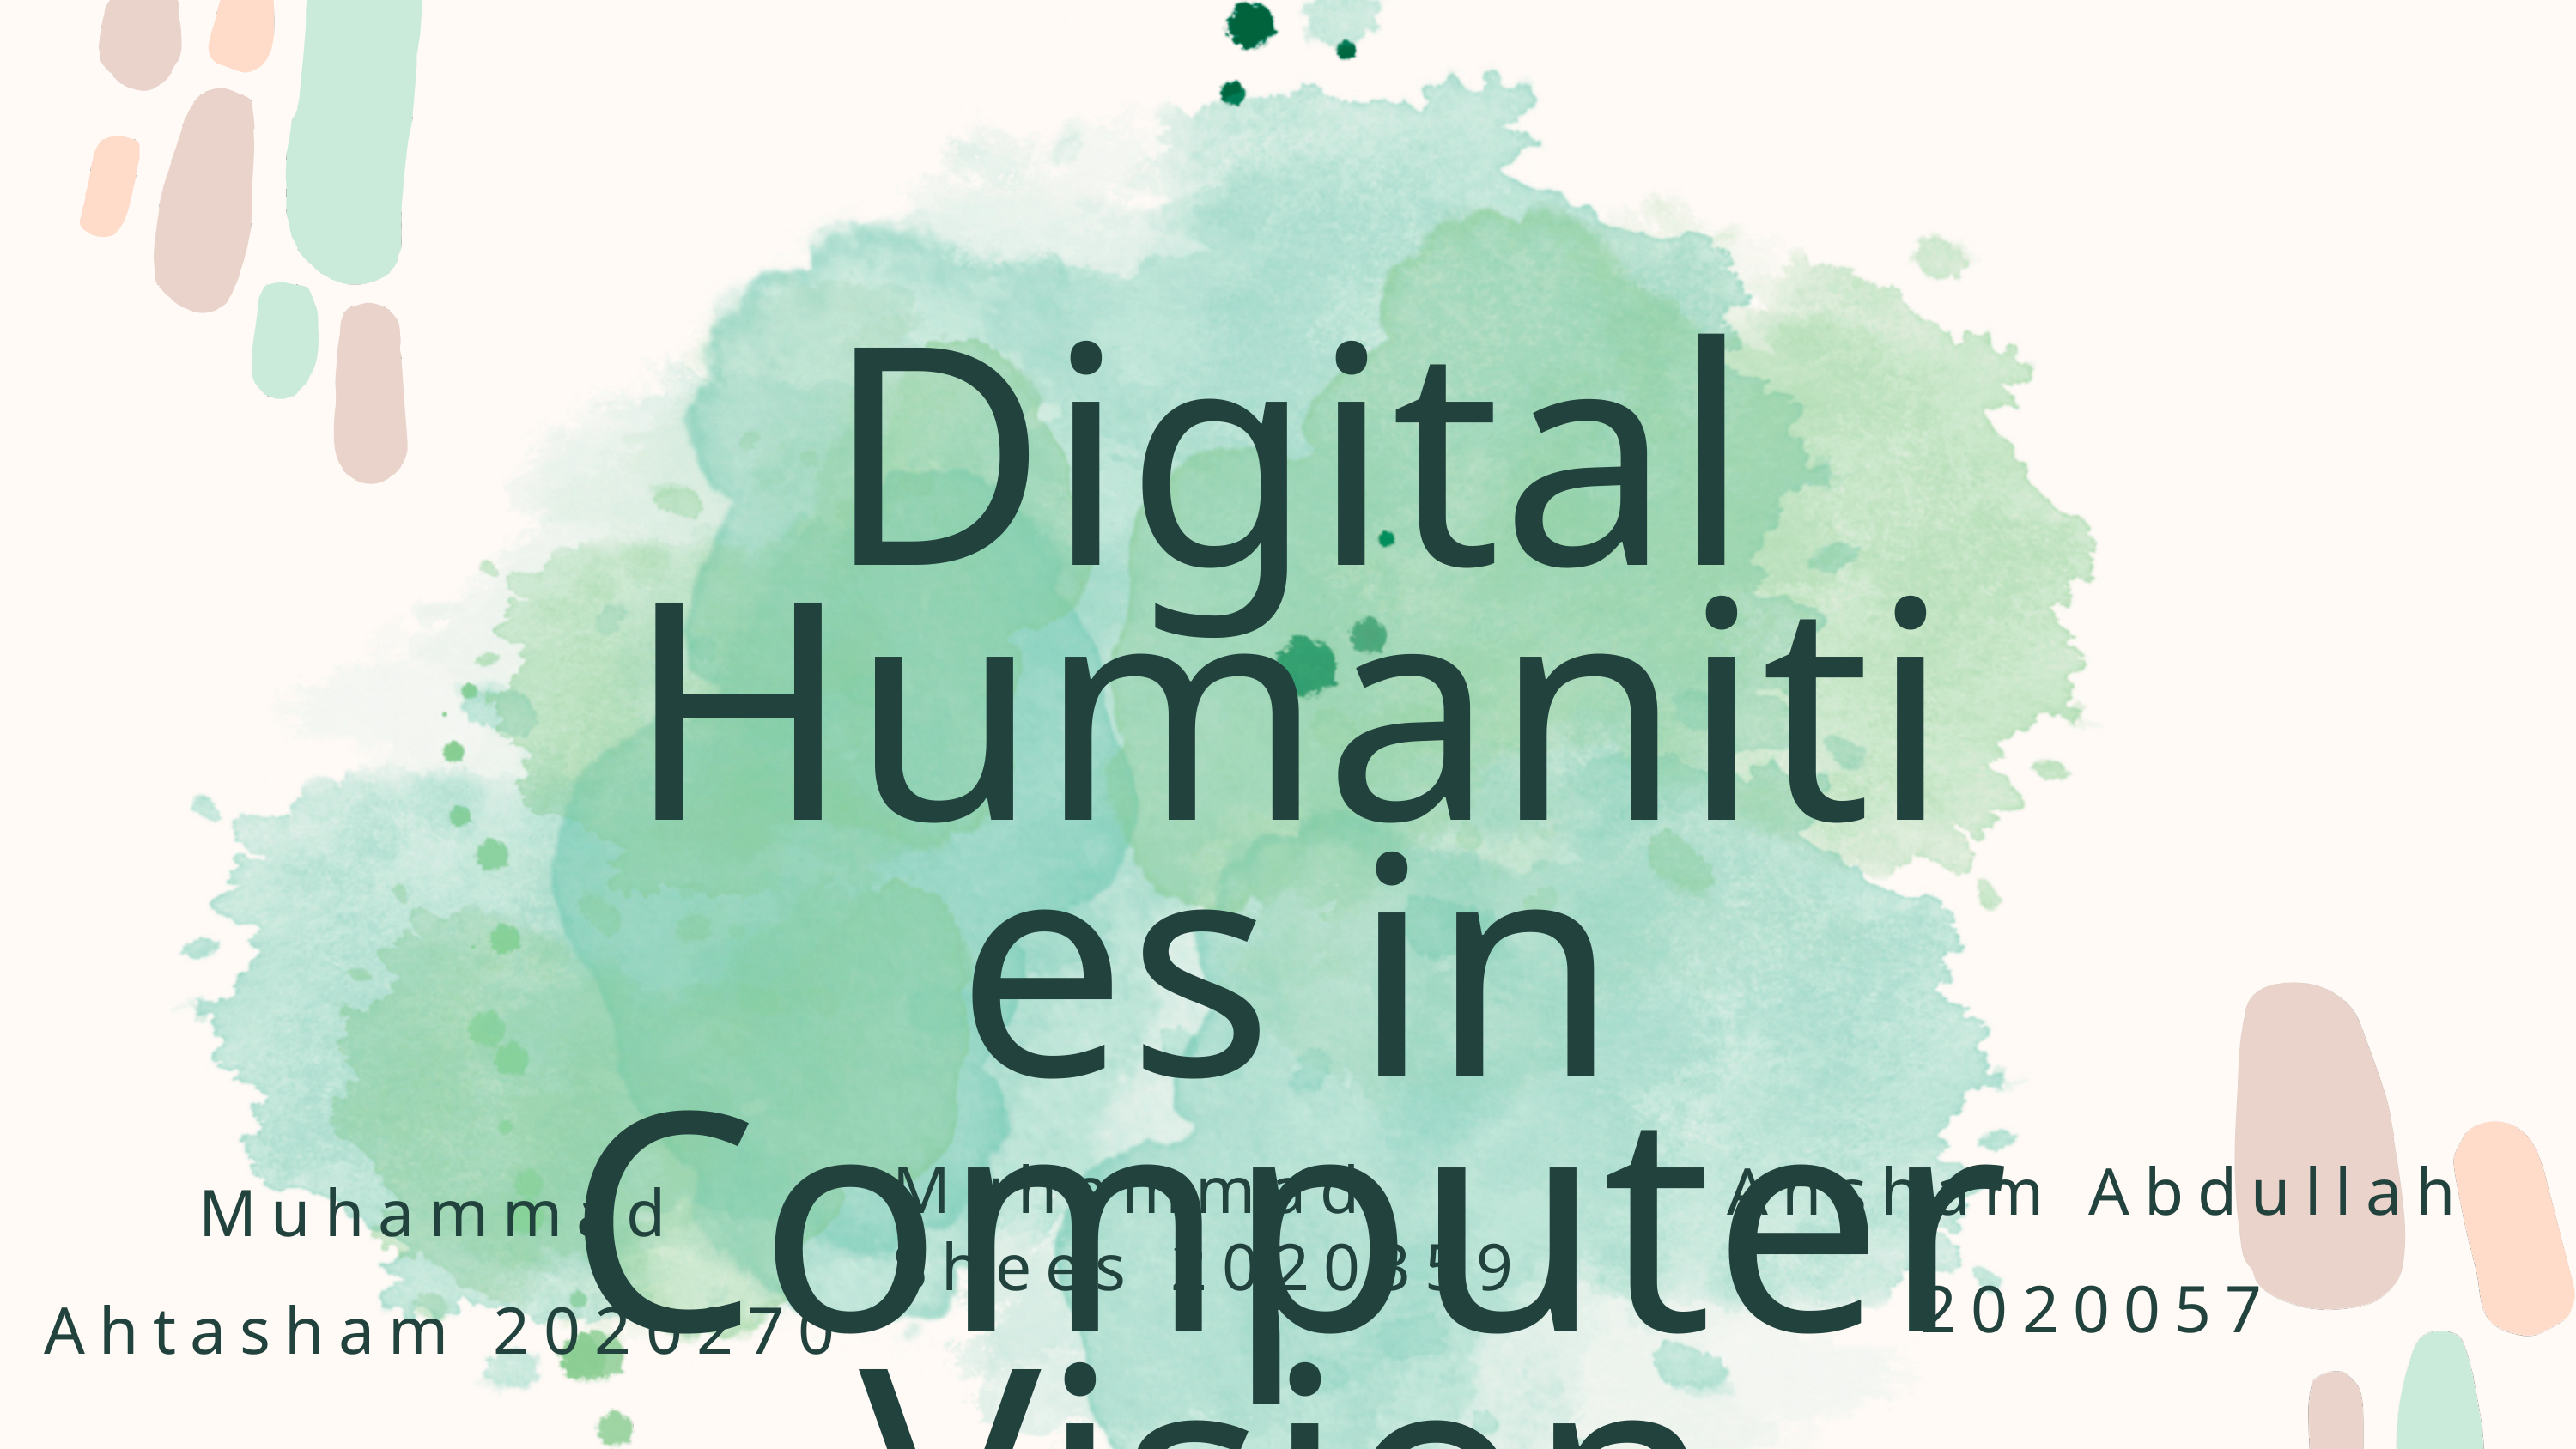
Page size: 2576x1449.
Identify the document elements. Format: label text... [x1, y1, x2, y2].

picture [78, 0, 2125, 1449]
picture [2234, 978, 2576, 1449]
text_box Ahsham Abdullah 2020057 [2129, 1110, 2230, 1346]
text_box Muhammad Ahtasham 2020270 [32, 1131, 160, 1367]
